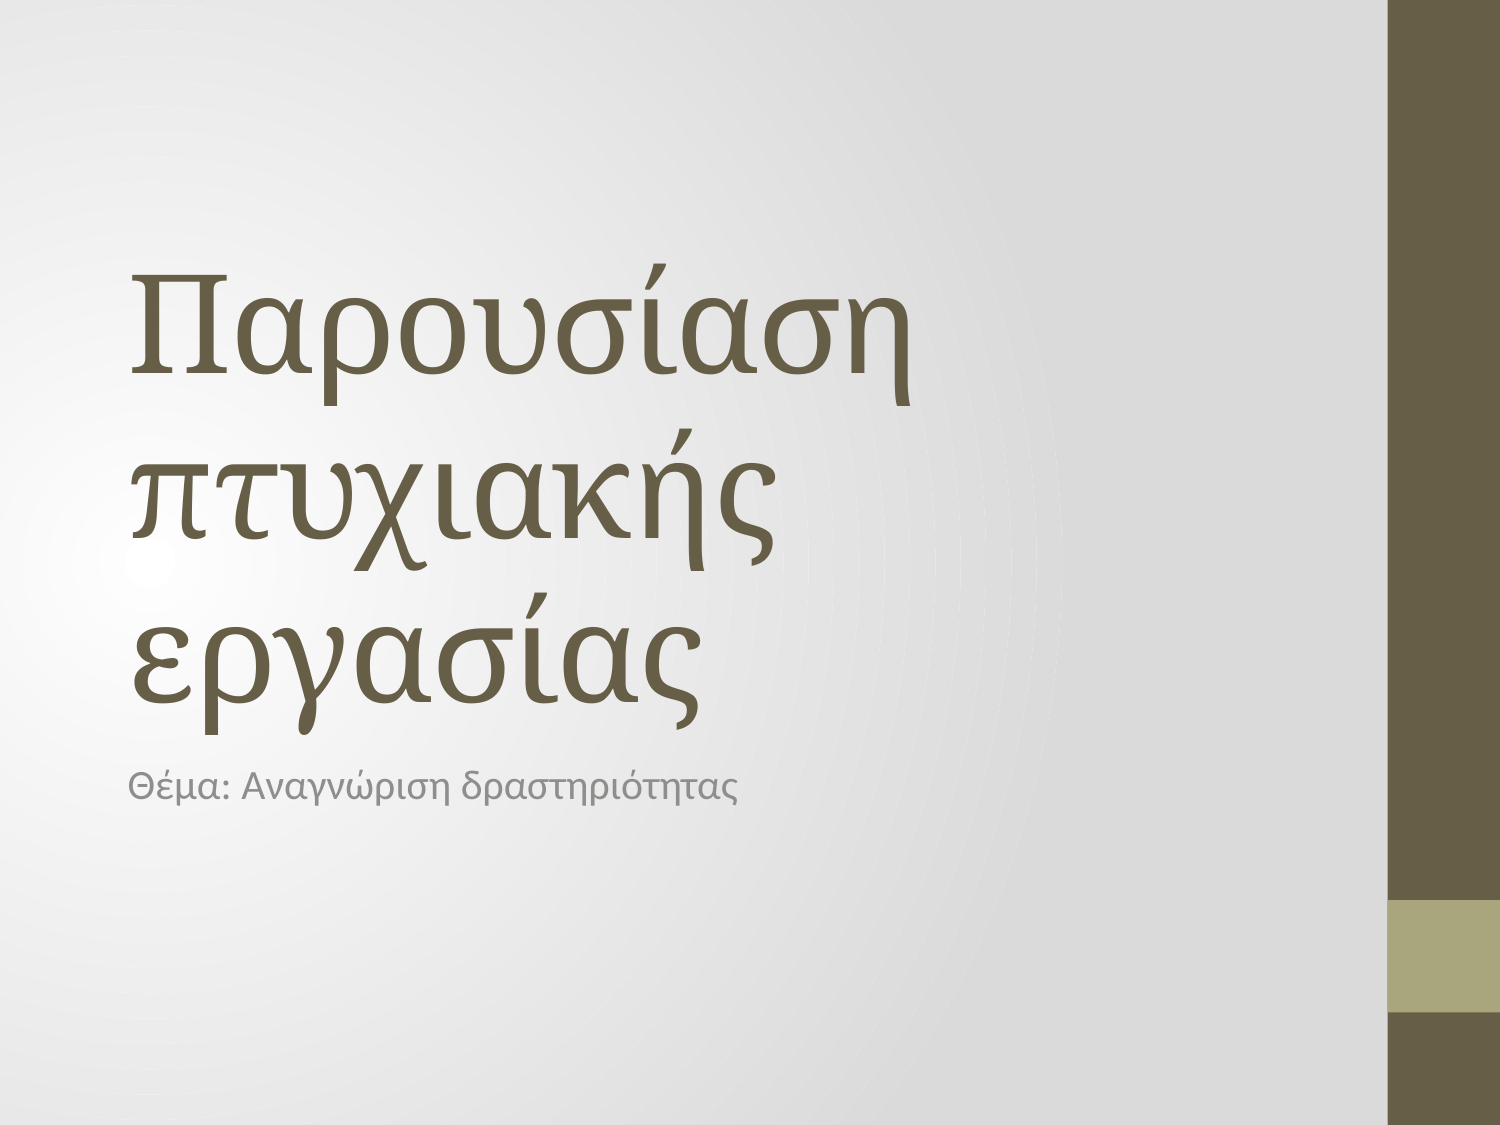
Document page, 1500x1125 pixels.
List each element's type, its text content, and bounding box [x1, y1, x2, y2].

subtitle Θέμα: Αναγνώριση δραστηριότητας [112, 750, 1173, 925]
title Παρουσίαση πτυχιακής εργασίας [112, 312, 1350, 738]
